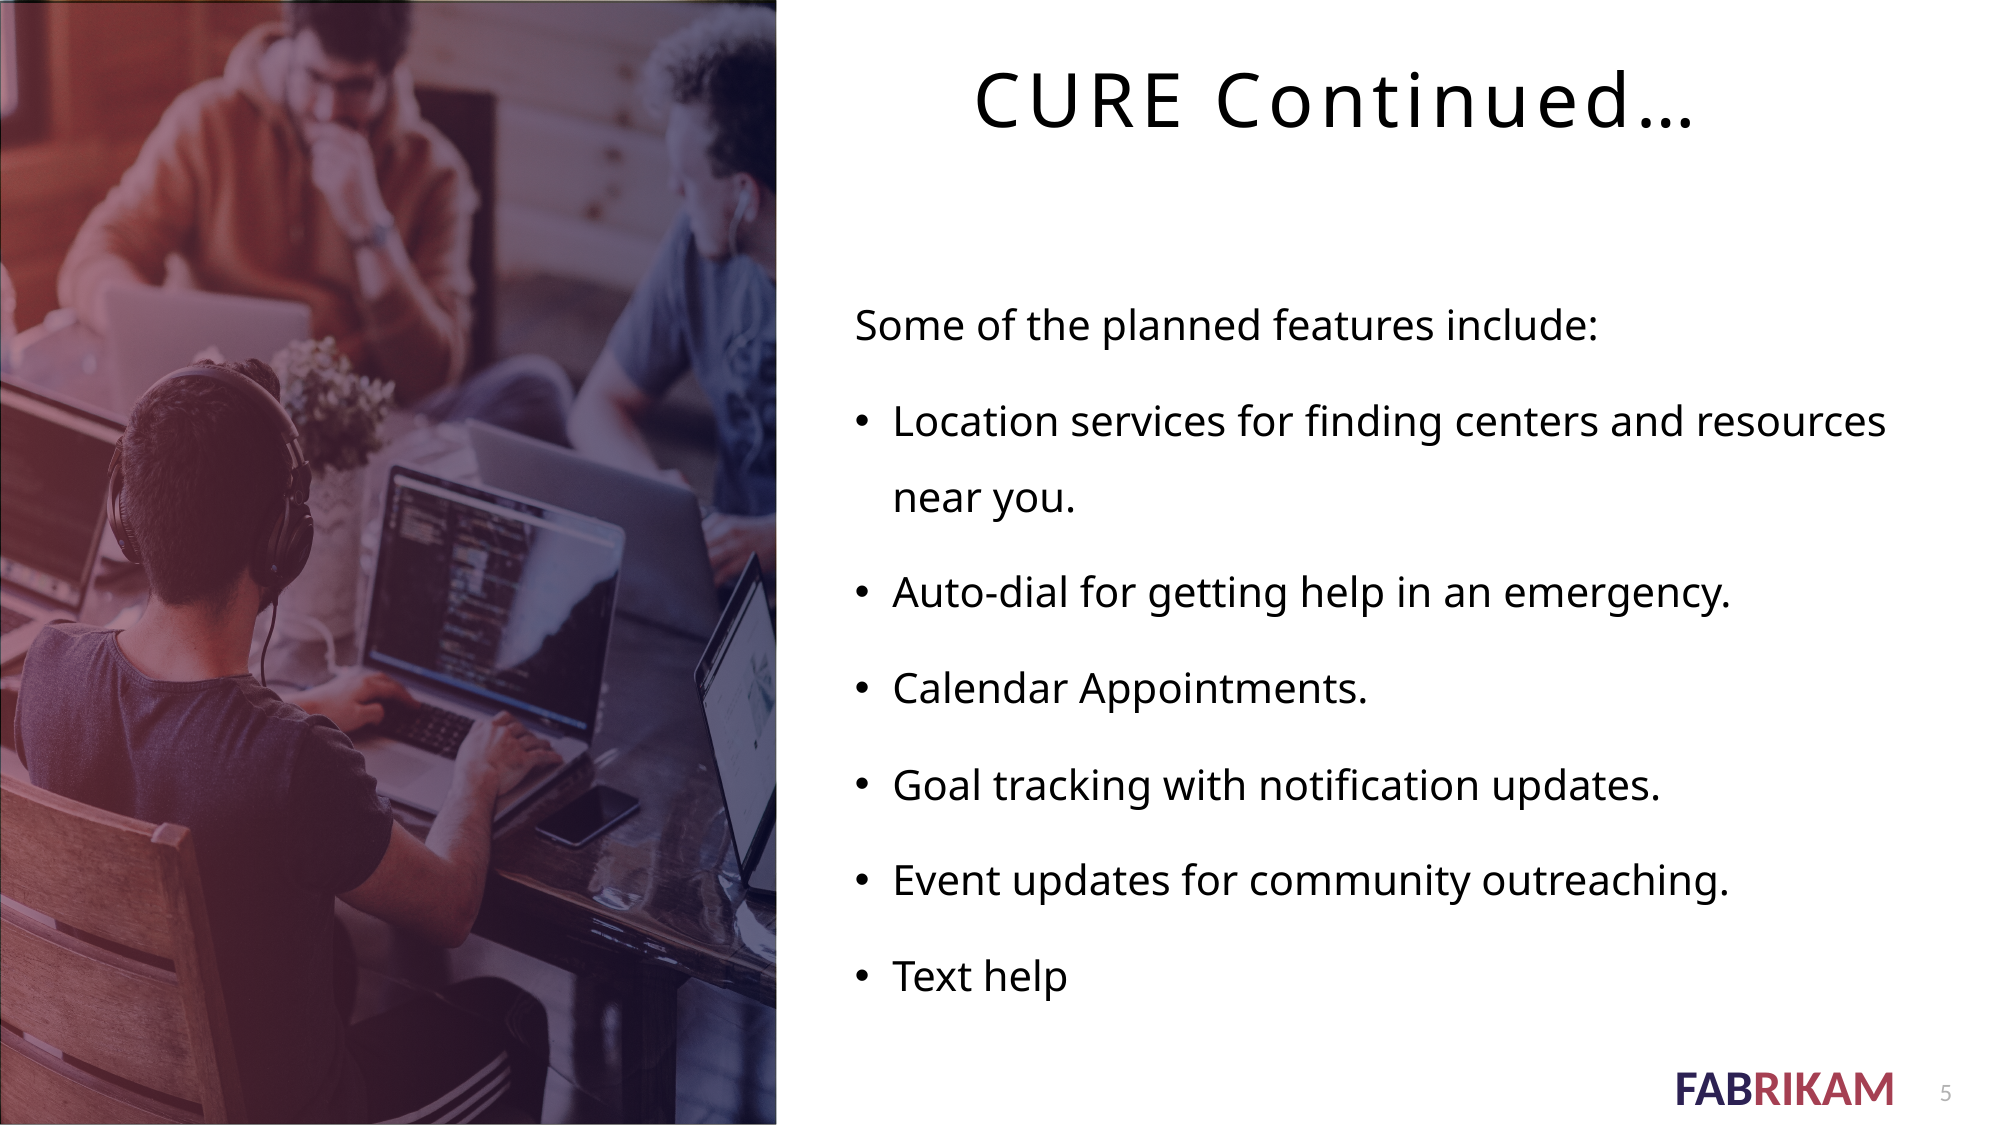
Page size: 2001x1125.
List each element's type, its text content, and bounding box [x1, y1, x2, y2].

list Some of the planned features include: Location services for finding centers and resources near you. Auto-dial for getting help in an emergency. Calendar Appointments. Goal tracking with notification updates. Event updates for community outreaching. Text help [839, 266, 1938, 1028]
slide_number 5 [1894, 1061, 1968, 1121]
title CURE Continued… [839, 50, 1832, 145]
picture [0, 0, 777, 1125]
